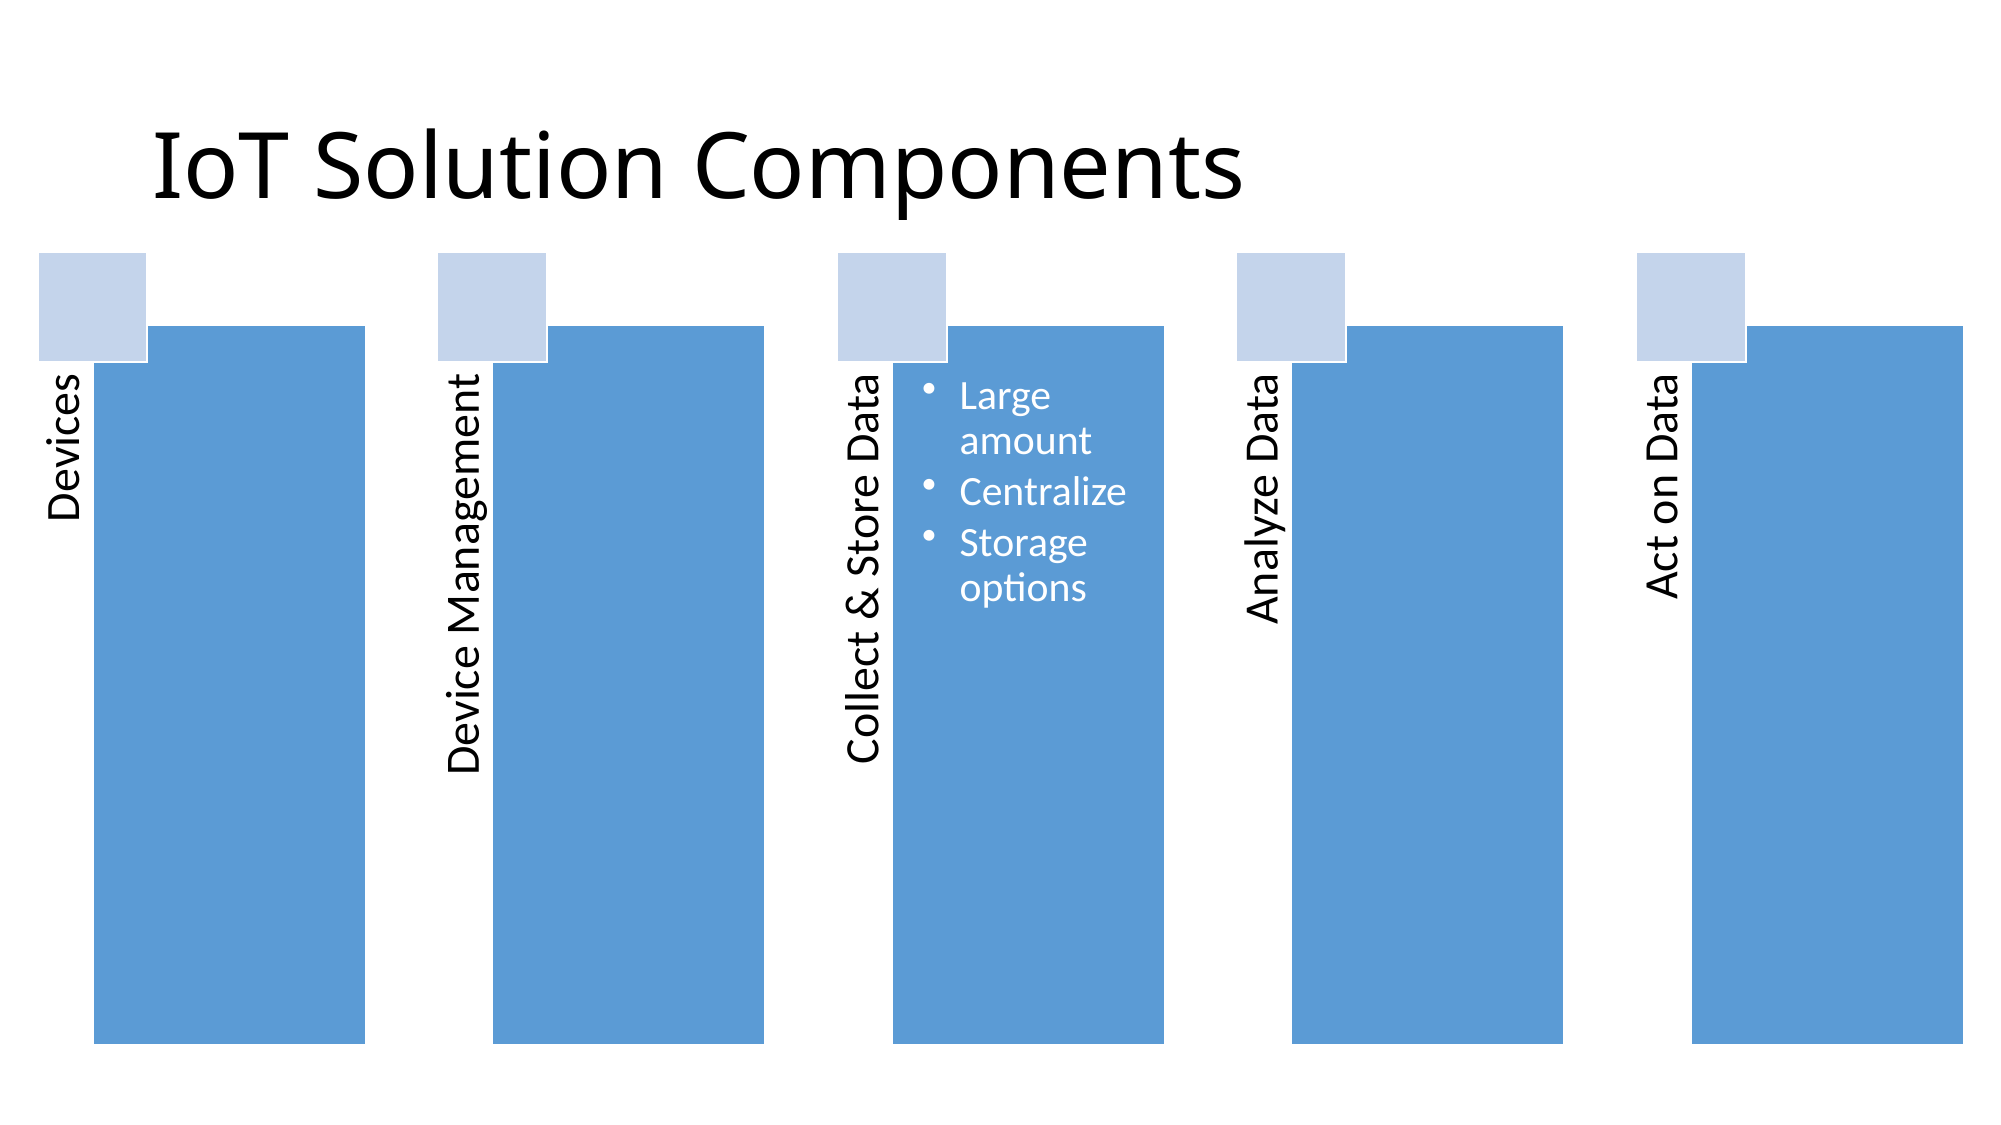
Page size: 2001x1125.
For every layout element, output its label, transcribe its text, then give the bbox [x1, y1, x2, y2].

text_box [25, 186, 1976, 1111]
title IoT Solution Components [137, 59, 1863, 186]
